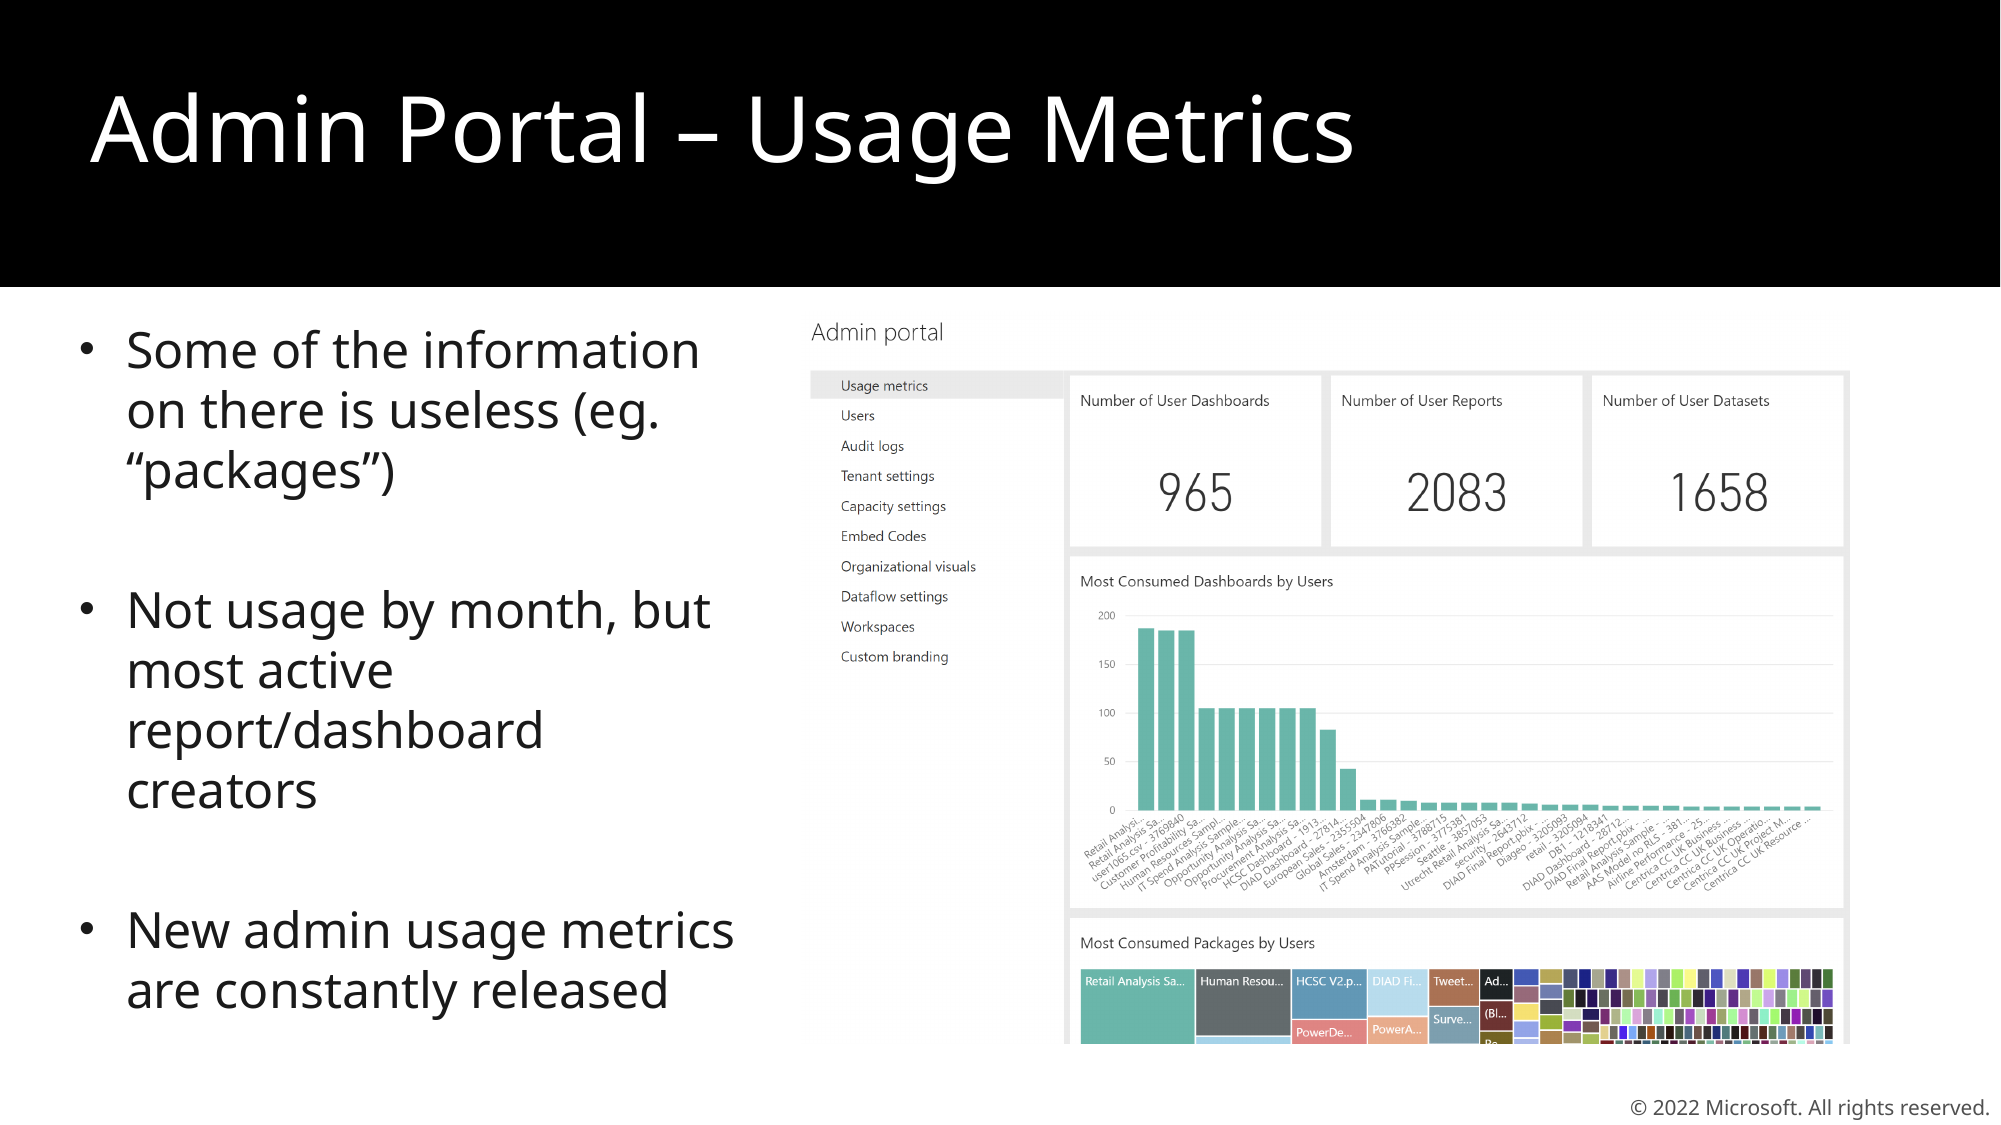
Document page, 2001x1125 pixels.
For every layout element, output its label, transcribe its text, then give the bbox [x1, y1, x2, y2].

text_box © 2022 Microsoft. All rights reserved. [1587, 1088, 2000, 1125]
picture [801, 311, 1850, 1044]
text_box Some of the information on there is useless (eg. “packages”) Not usage by month, but most active report/dashboard creators New admin usage metrics are constantly released [45, 311, 759, 1026]
title Admin Portal – Usage Metrics [75, 63, 1919, 178]
